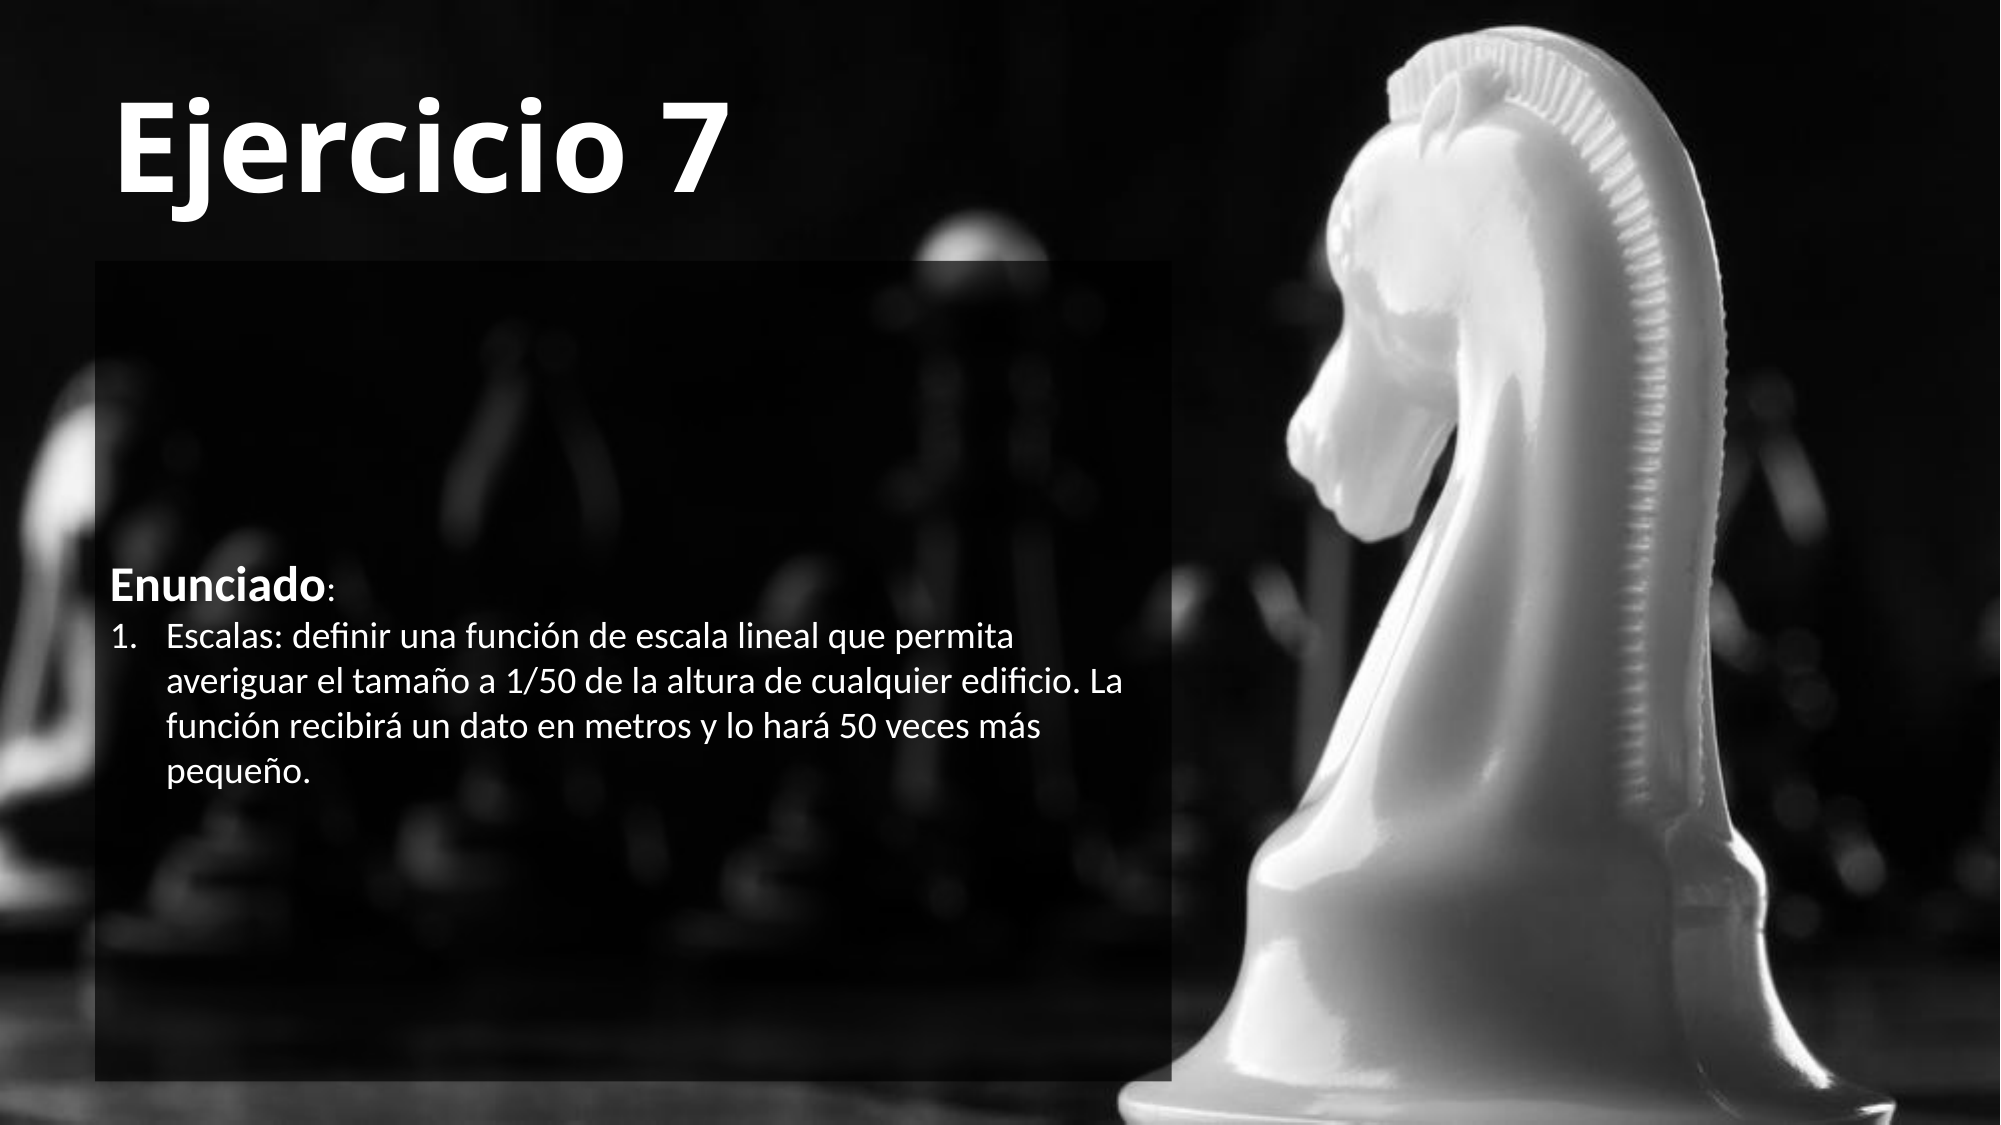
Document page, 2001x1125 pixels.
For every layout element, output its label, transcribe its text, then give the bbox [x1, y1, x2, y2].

text_box Enunciado: Escalas: definir una función de escala lineal que permita averiguar el tamaño a 1/50 de la altura de cualquier edificio. La función recibirá un dato en metros y lo hará 50 veces más pequeño. [94, 260, 1173, 1083]
title Ejercicio 7 [95, 43, 1820, 261]
picture [0, 0, 2000, 1125]
